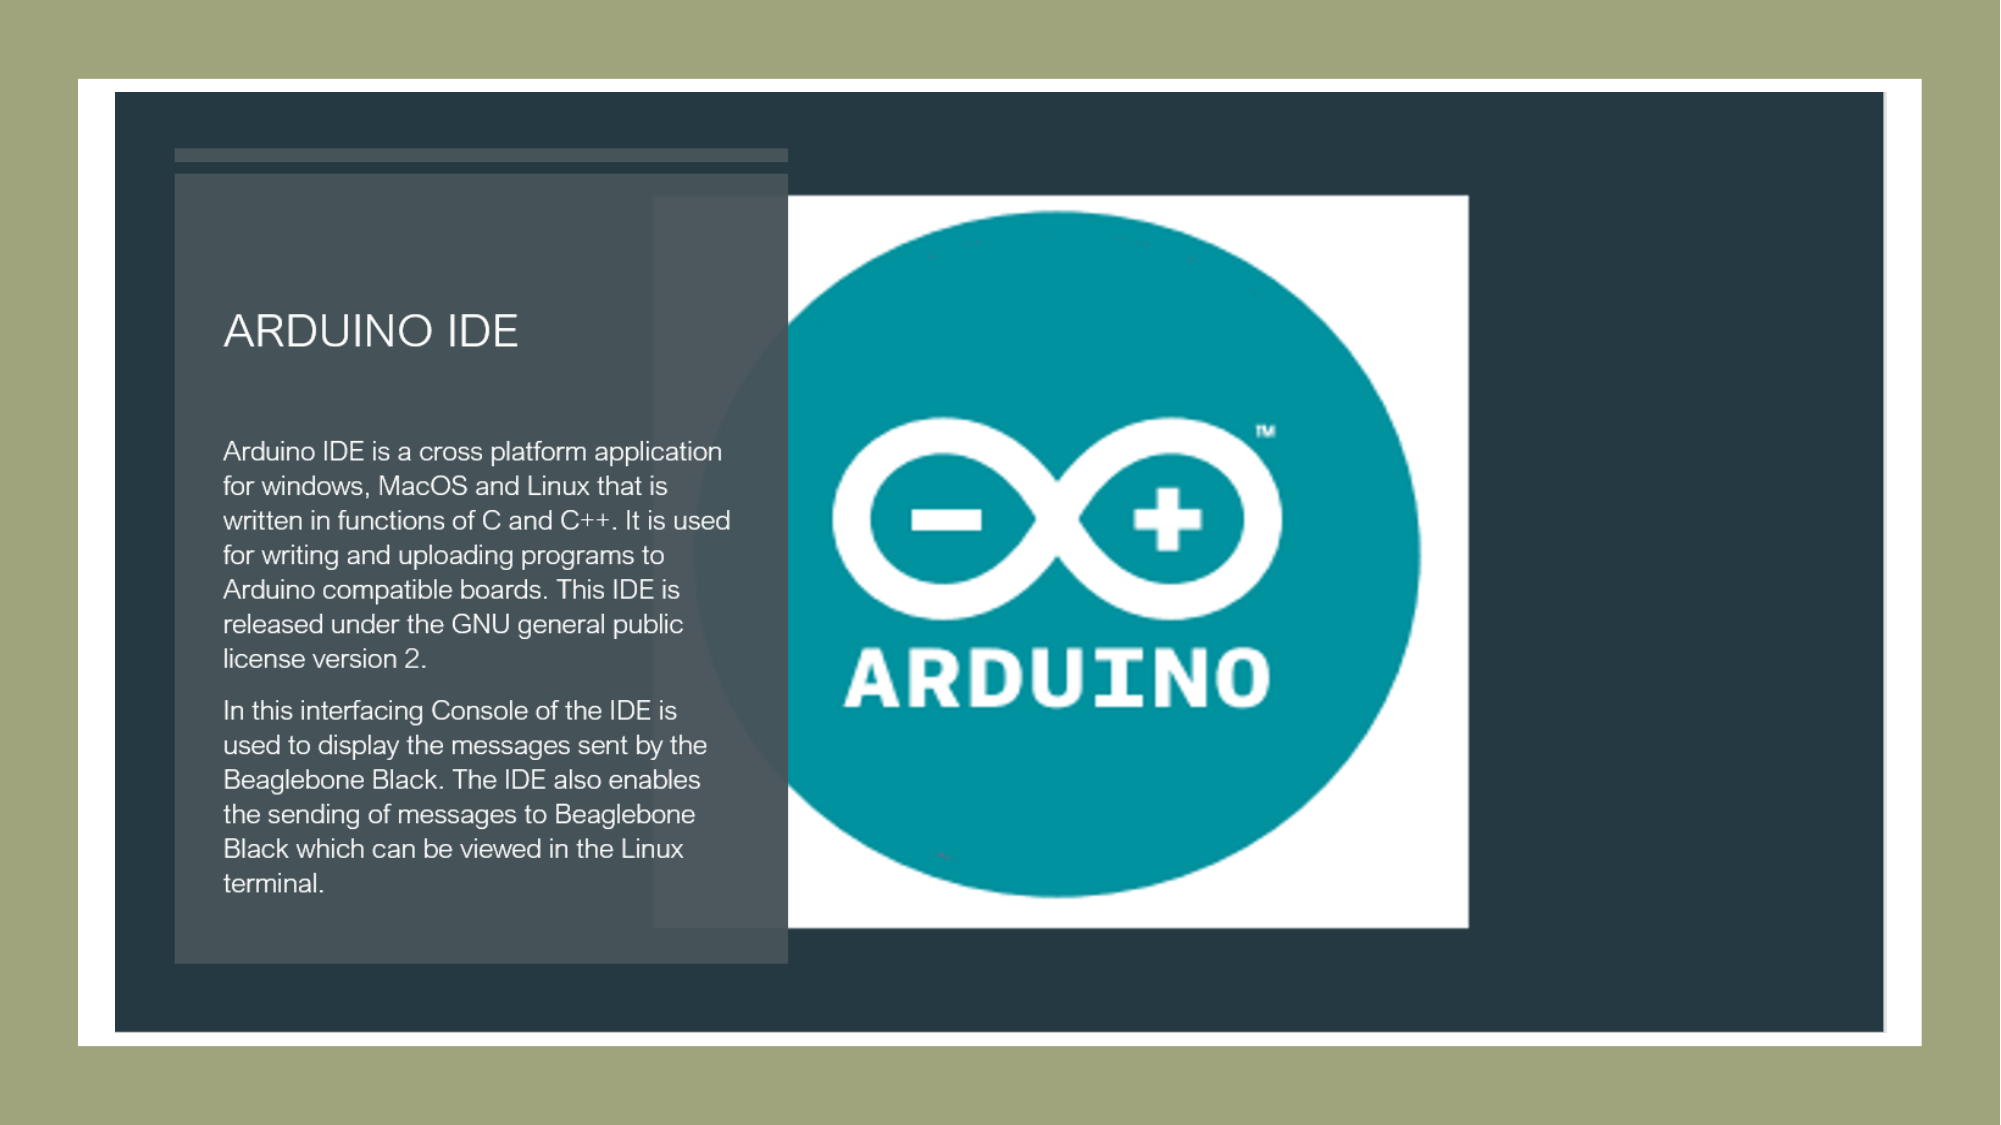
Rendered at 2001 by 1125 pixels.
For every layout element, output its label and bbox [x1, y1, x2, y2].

text_box [0, 0, 2000, 1125]
text_box [77, 77, 1923, 1048]
list [114, 91, 1888, 1034]
